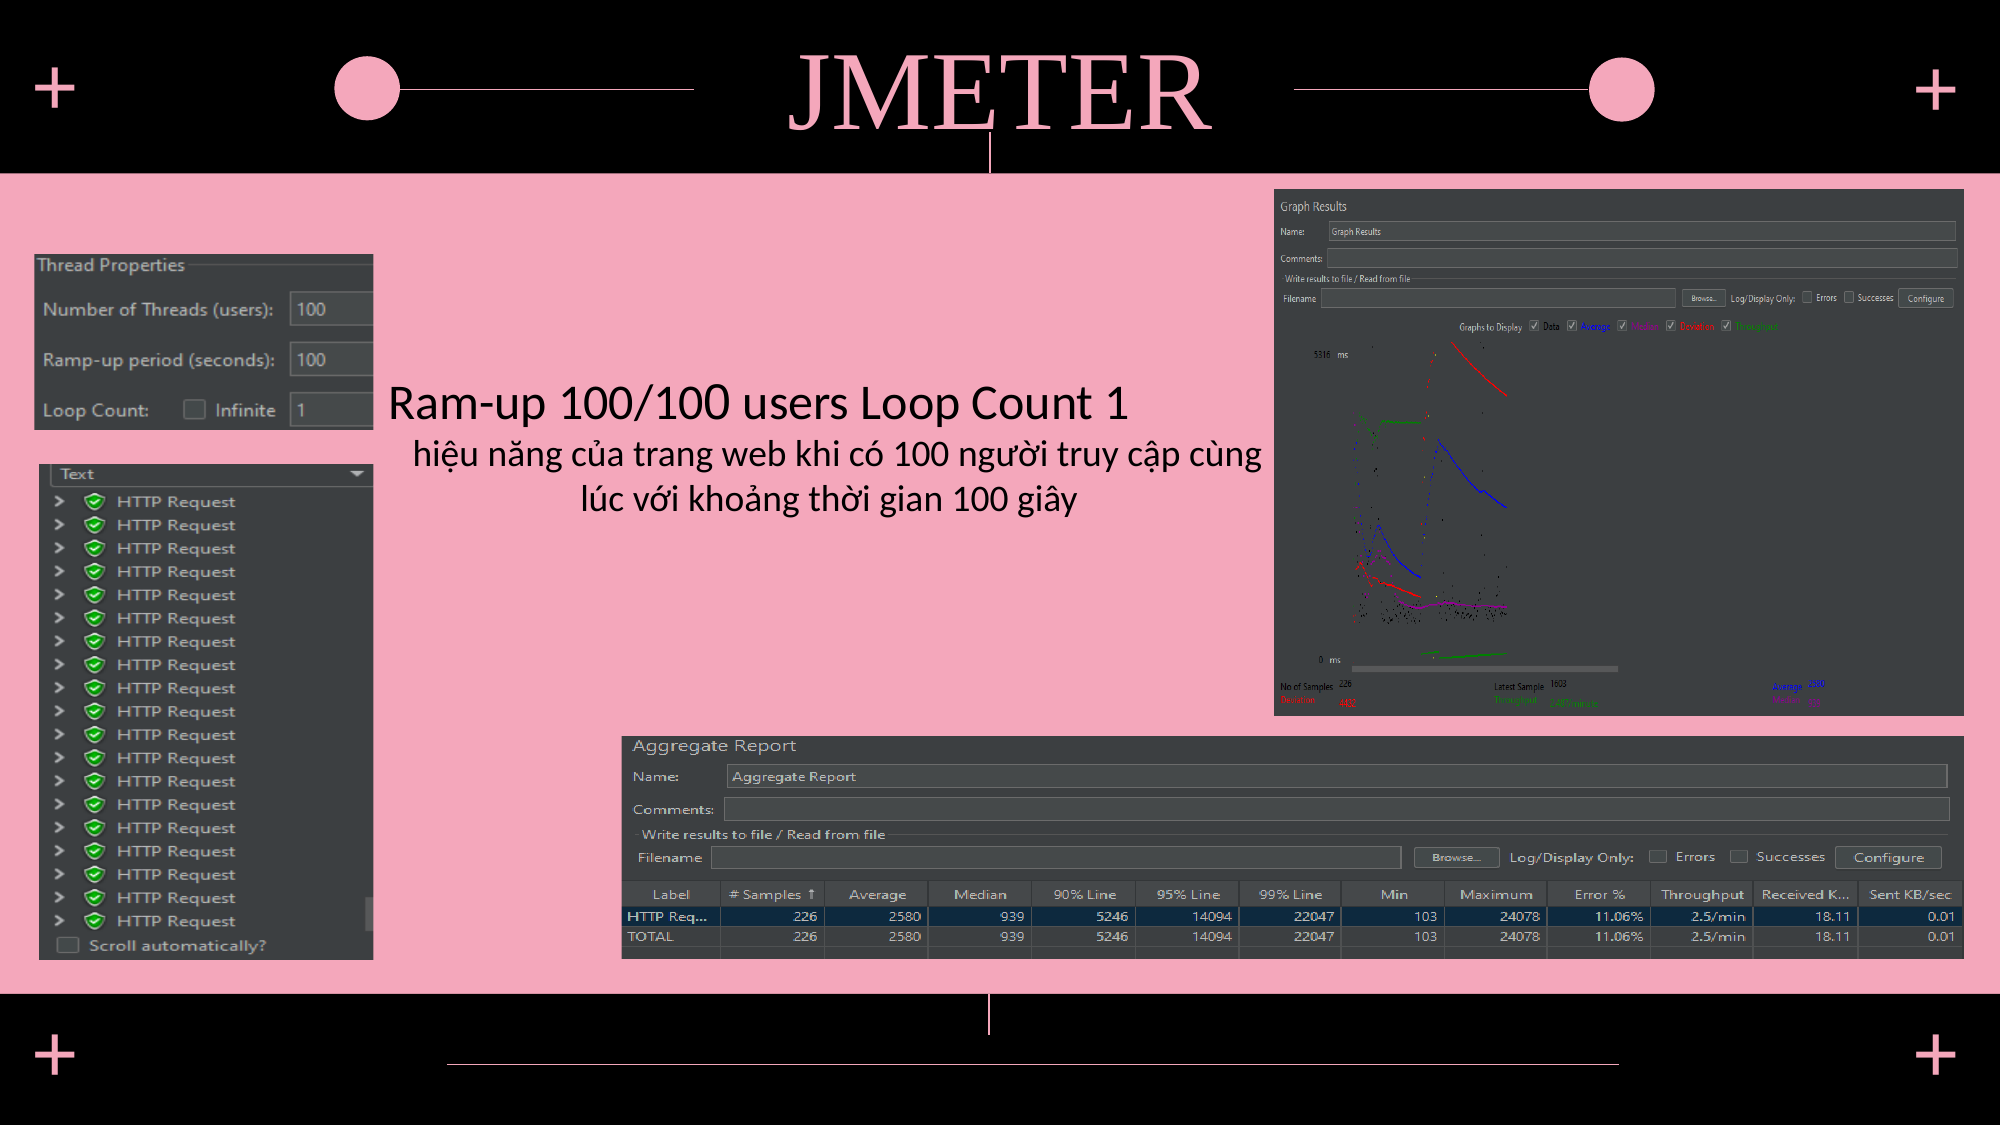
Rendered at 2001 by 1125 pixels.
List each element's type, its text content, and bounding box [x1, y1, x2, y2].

text_box [333, 55, 402, 122]
text_box + [16, 994, 83, 1109]
text_box JMETER [588, 9, 1412, 160]
text_box [0, 174, 2000, 993]
picture [1273, 189, 1964, 716]
text_box [1588, 56, 1656, 123]
text_box + [1897, 994, 1964, 1109]
text_box + [1897, 28, 1964, 144]
picture [34, 250, 374, 430]
picture [621, 729, 1964, 959]
text_box [0, 0, 2000, 174]
text_box + [16, 27, 83, 142]
text_box Ram-up 100/100 users Loop Count 1 hiệu năng của trang web khi có 100 người truy cập cùng lúc với khoảng thời gian 100 giây [373, 361, 1273, 527]
text_box [0, 993, 2000, 1125]
picture [34, 464, 374, 960]
